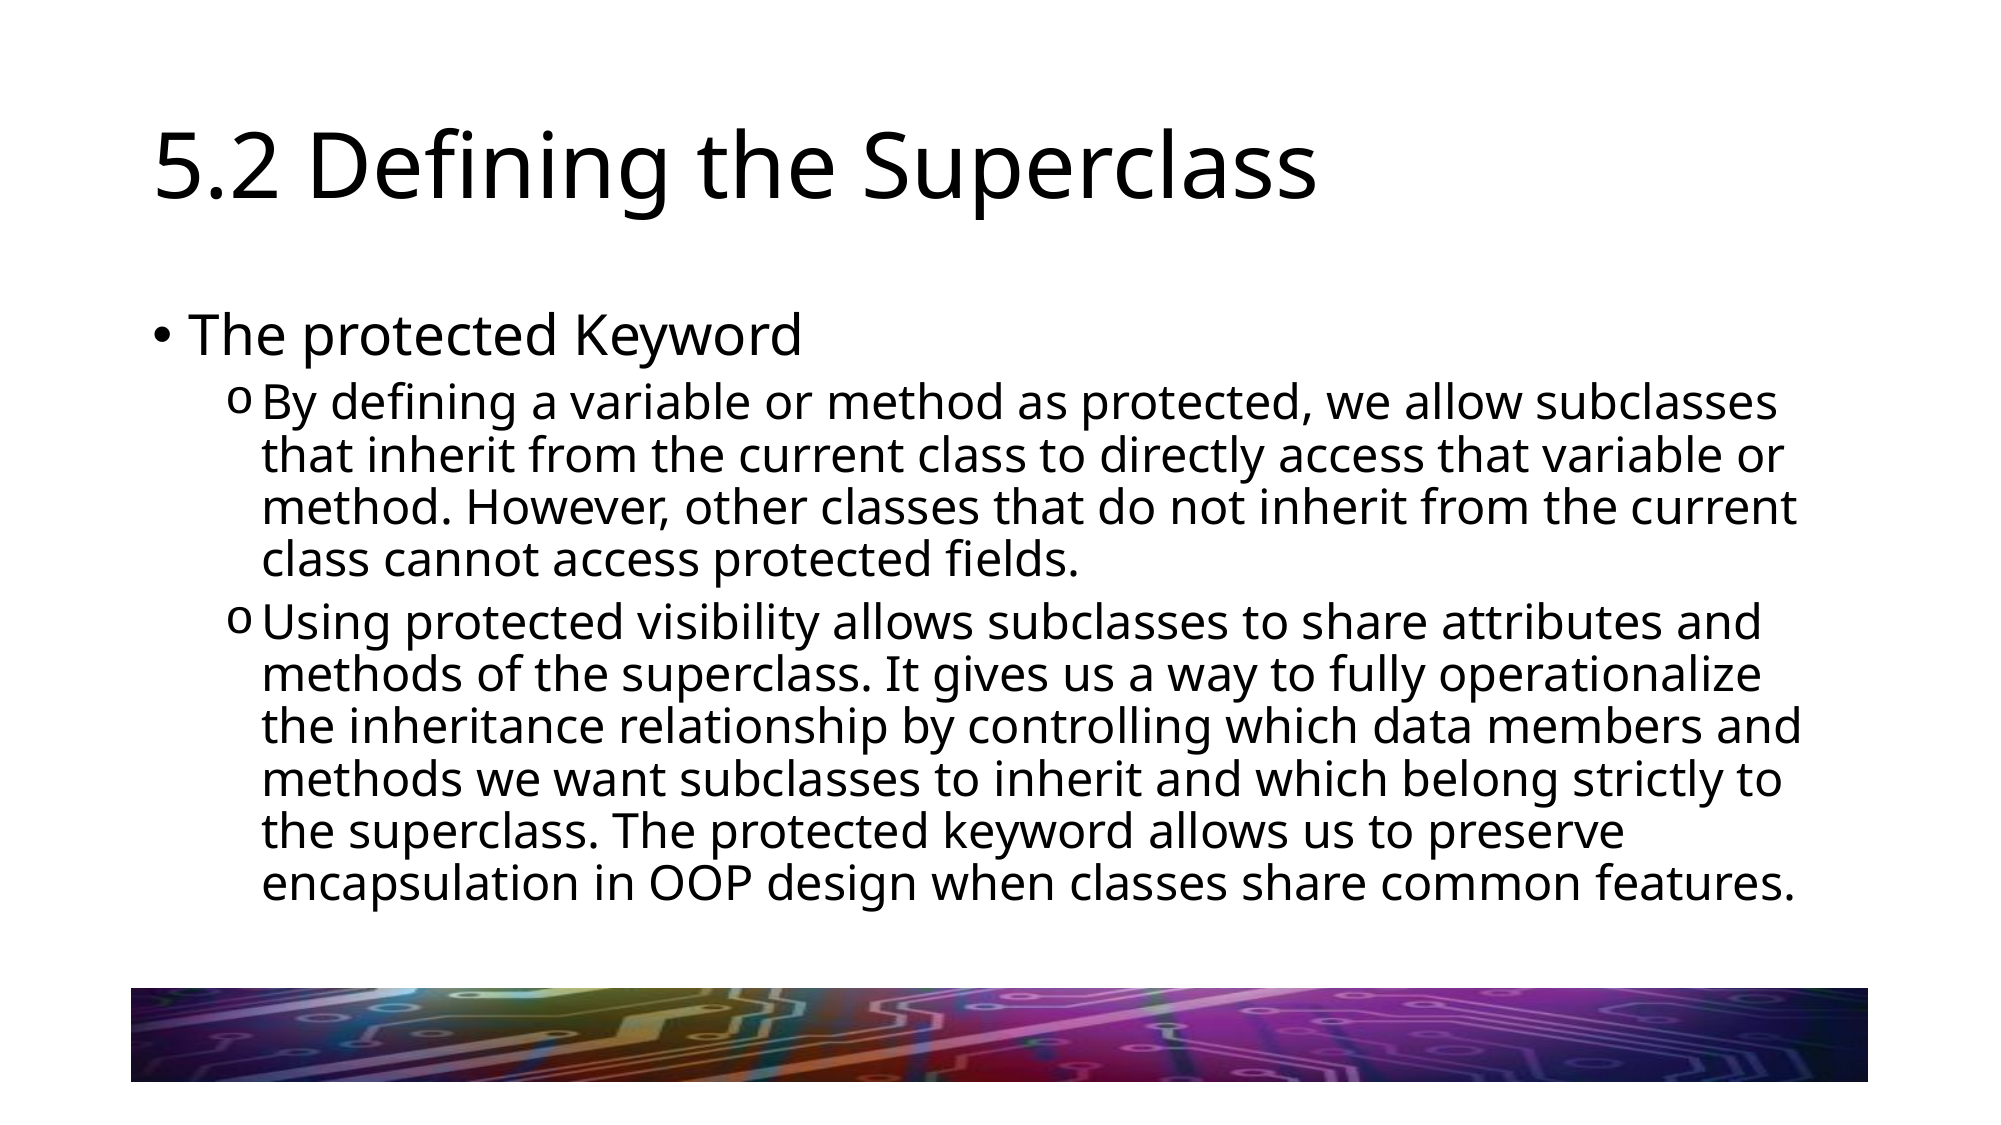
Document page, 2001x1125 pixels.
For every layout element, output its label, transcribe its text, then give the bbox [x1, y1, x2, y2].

title 5.2 Defining the Superclass [137, 59, 1863, 278]
picture [131, 988, 1869, 1083]
list The protected Keyword By defining a variable or method as protected, we allow subclasses that inherit from the current class to directly access that variable or method. However, other classes that do not inherit from the current class cannot access protected fields. Using protected visibility allows subclasses to share attributes and methods of the superclass. It gives us a way to fully operationalize the inheritance relationship by controlling which data members and methods we want subclasses to inherit and which belong strictly to the superclass. The protected keyword allows us to preserve encapsulation in OOP design when classes share common features. [137, 299, 1854, 960]
